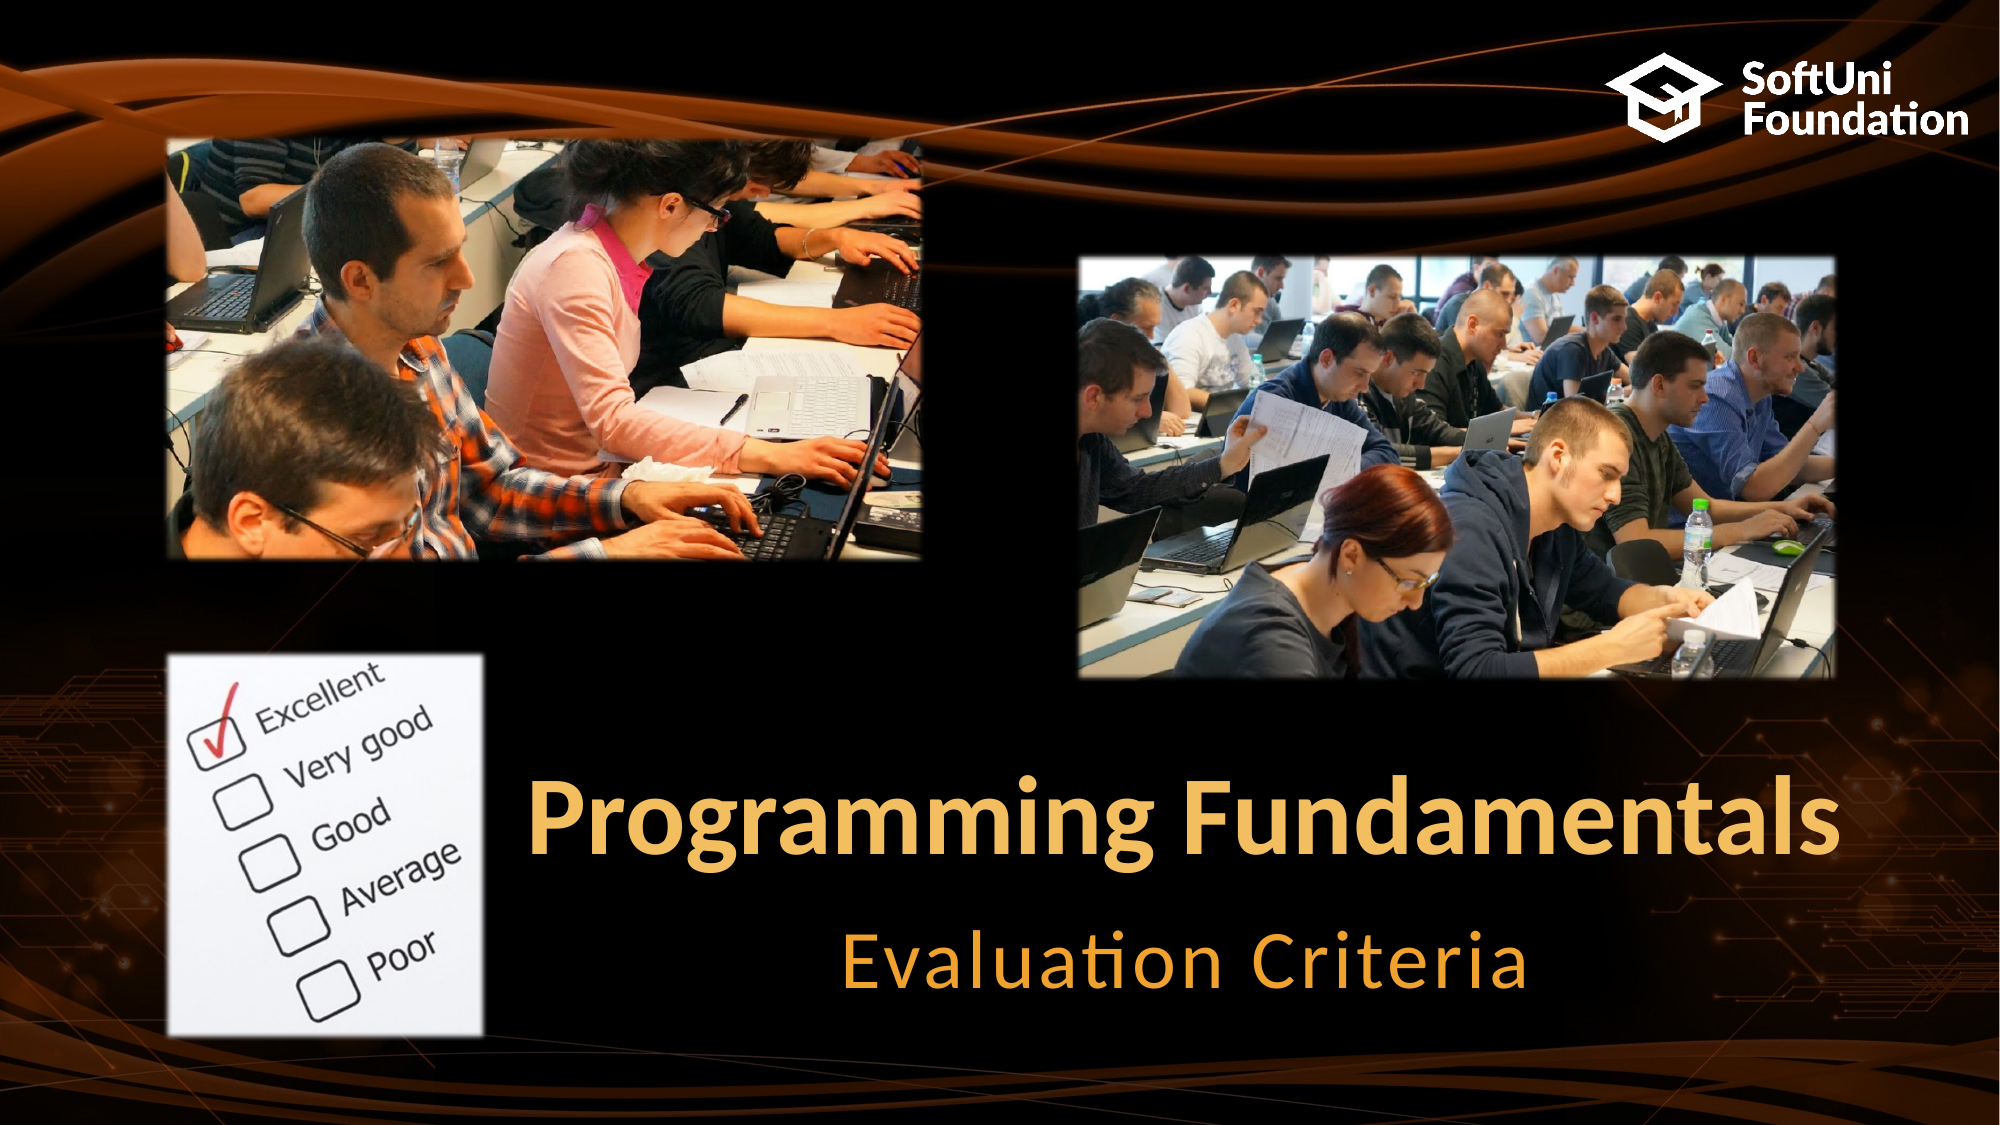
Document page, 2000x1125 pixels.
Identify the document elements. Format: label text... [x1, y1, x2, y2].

title Programming Fundamentals [470, 627, 1900, 885]
list Evaluation Criteria [595, 894, 1775, 1007]
picture [0, 0, 2000, 1125]
